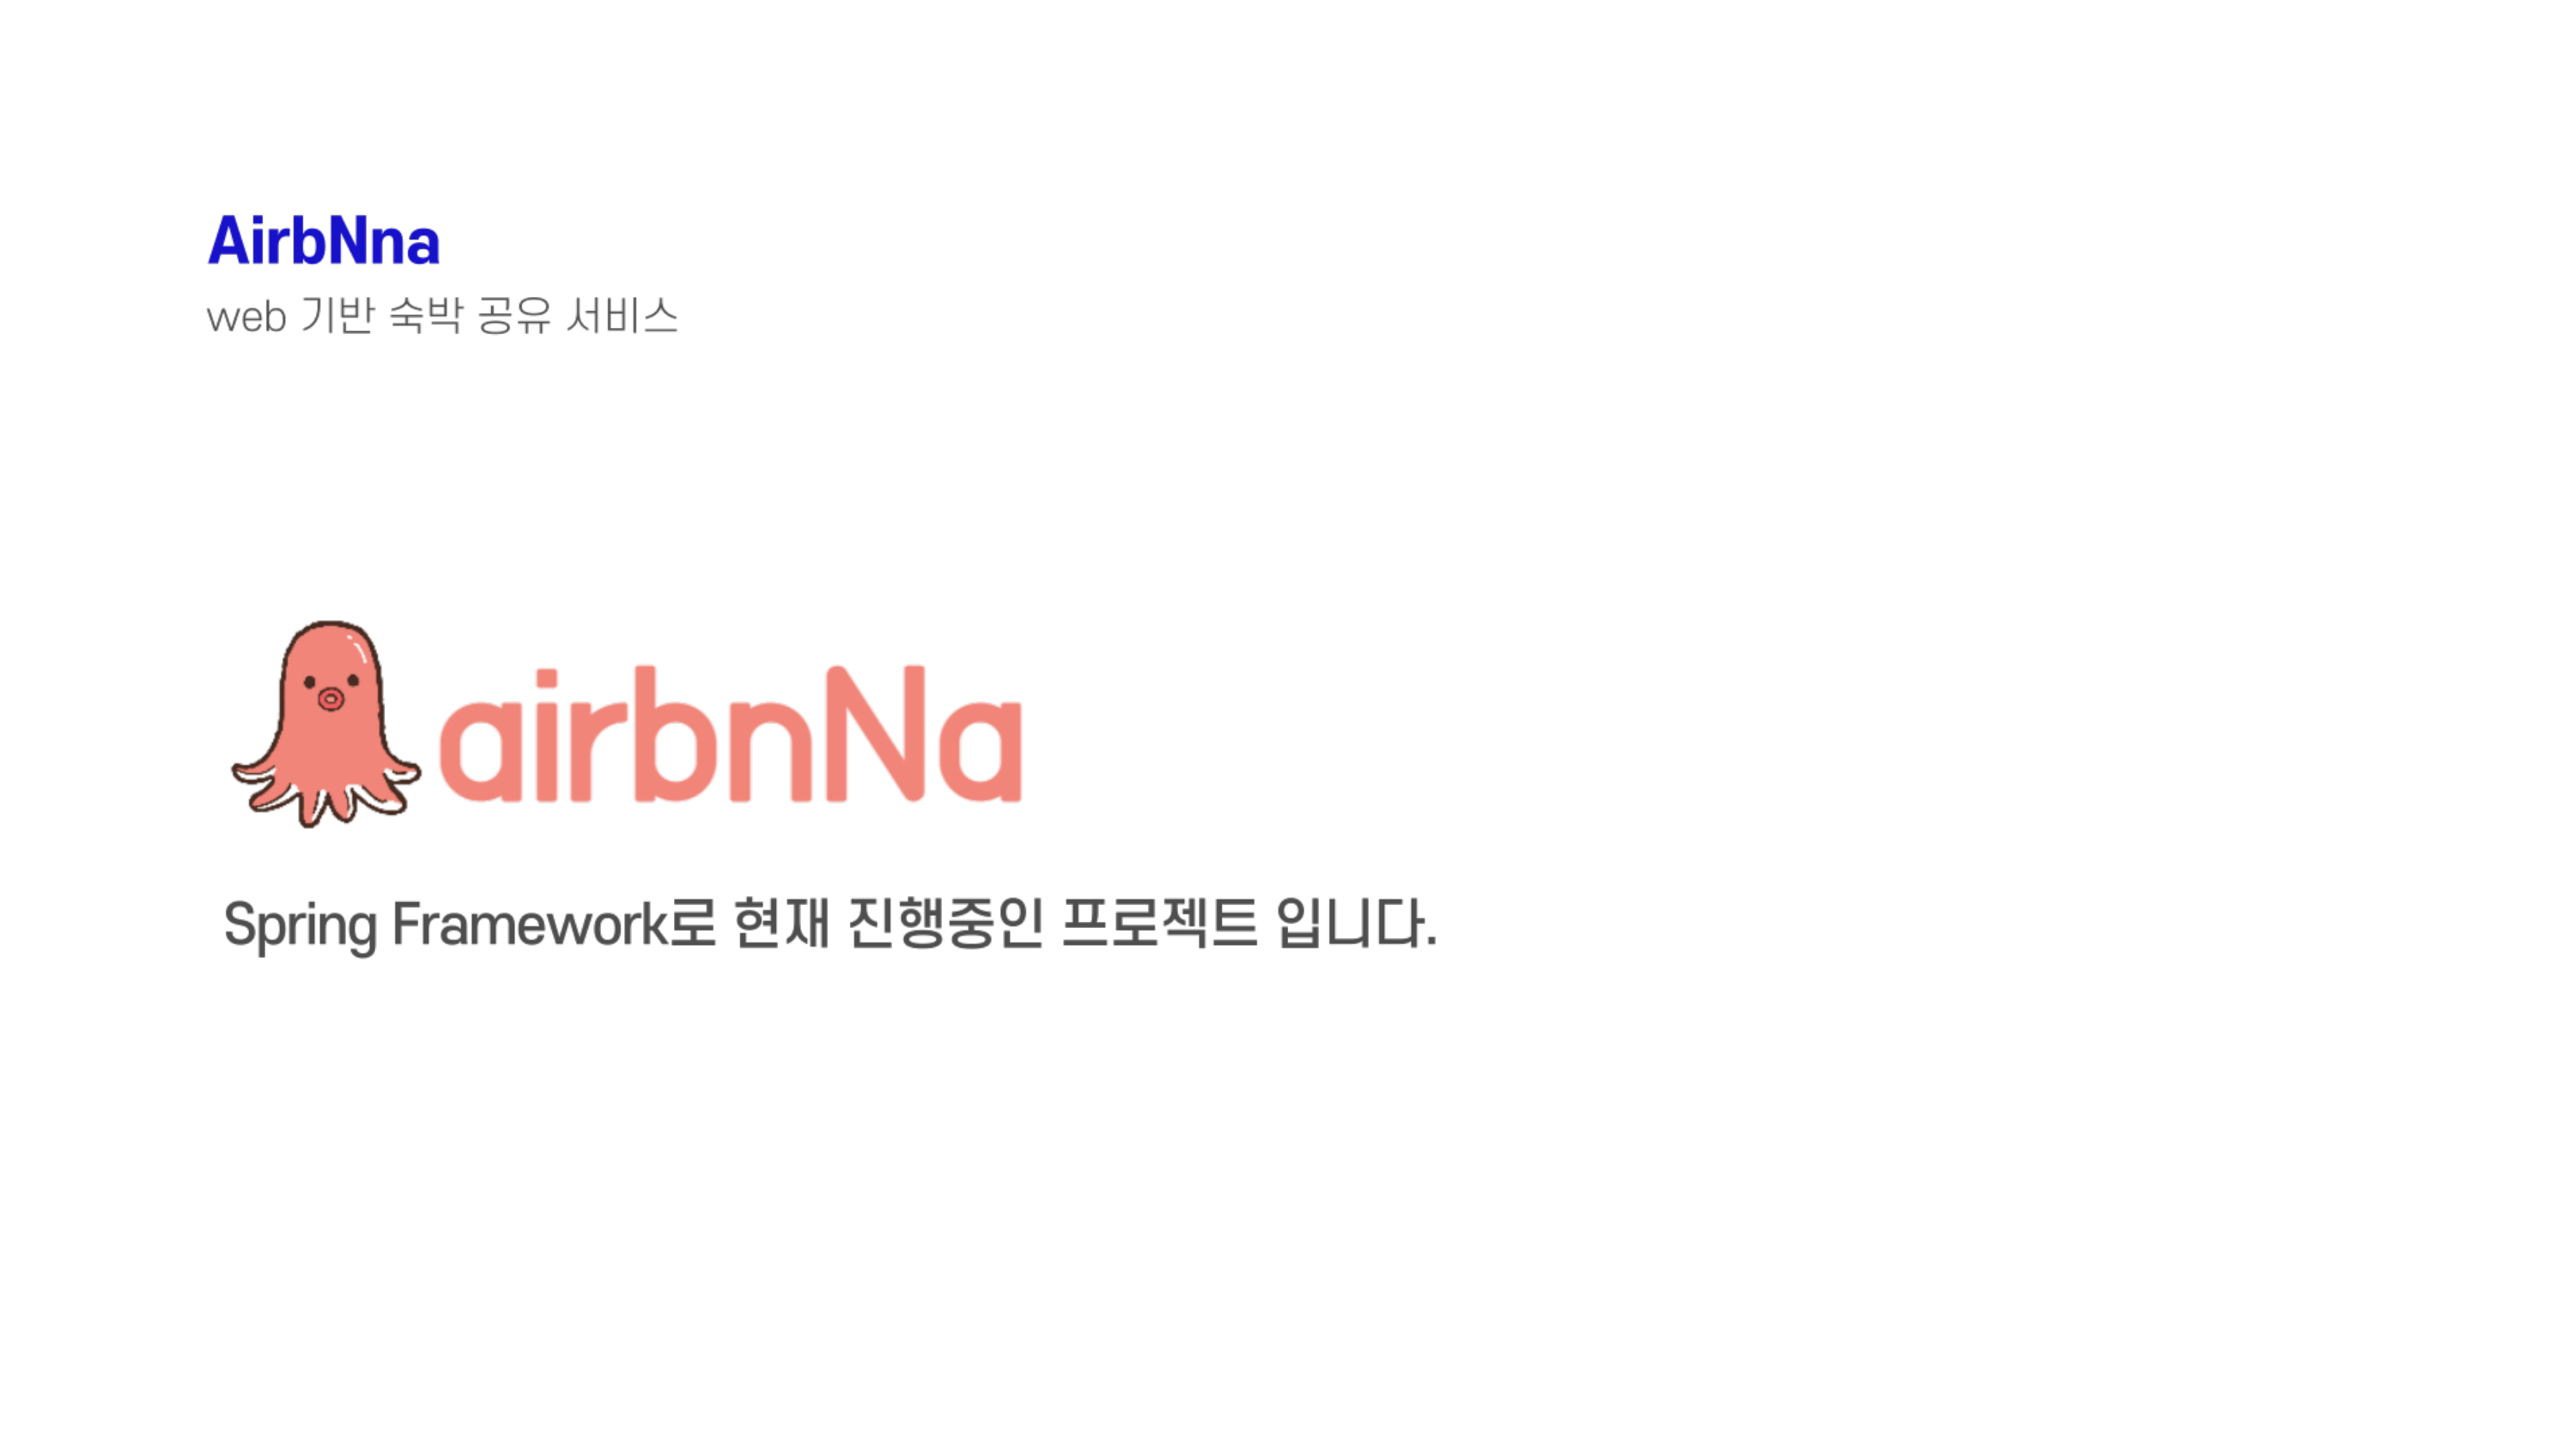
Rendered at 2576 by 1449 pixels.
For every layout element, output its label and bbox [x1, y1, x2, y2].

picture [216, 876, 1467, 982]
text_box [201, 530, 1072, 918]
picture [197, 187, 705, 354]
